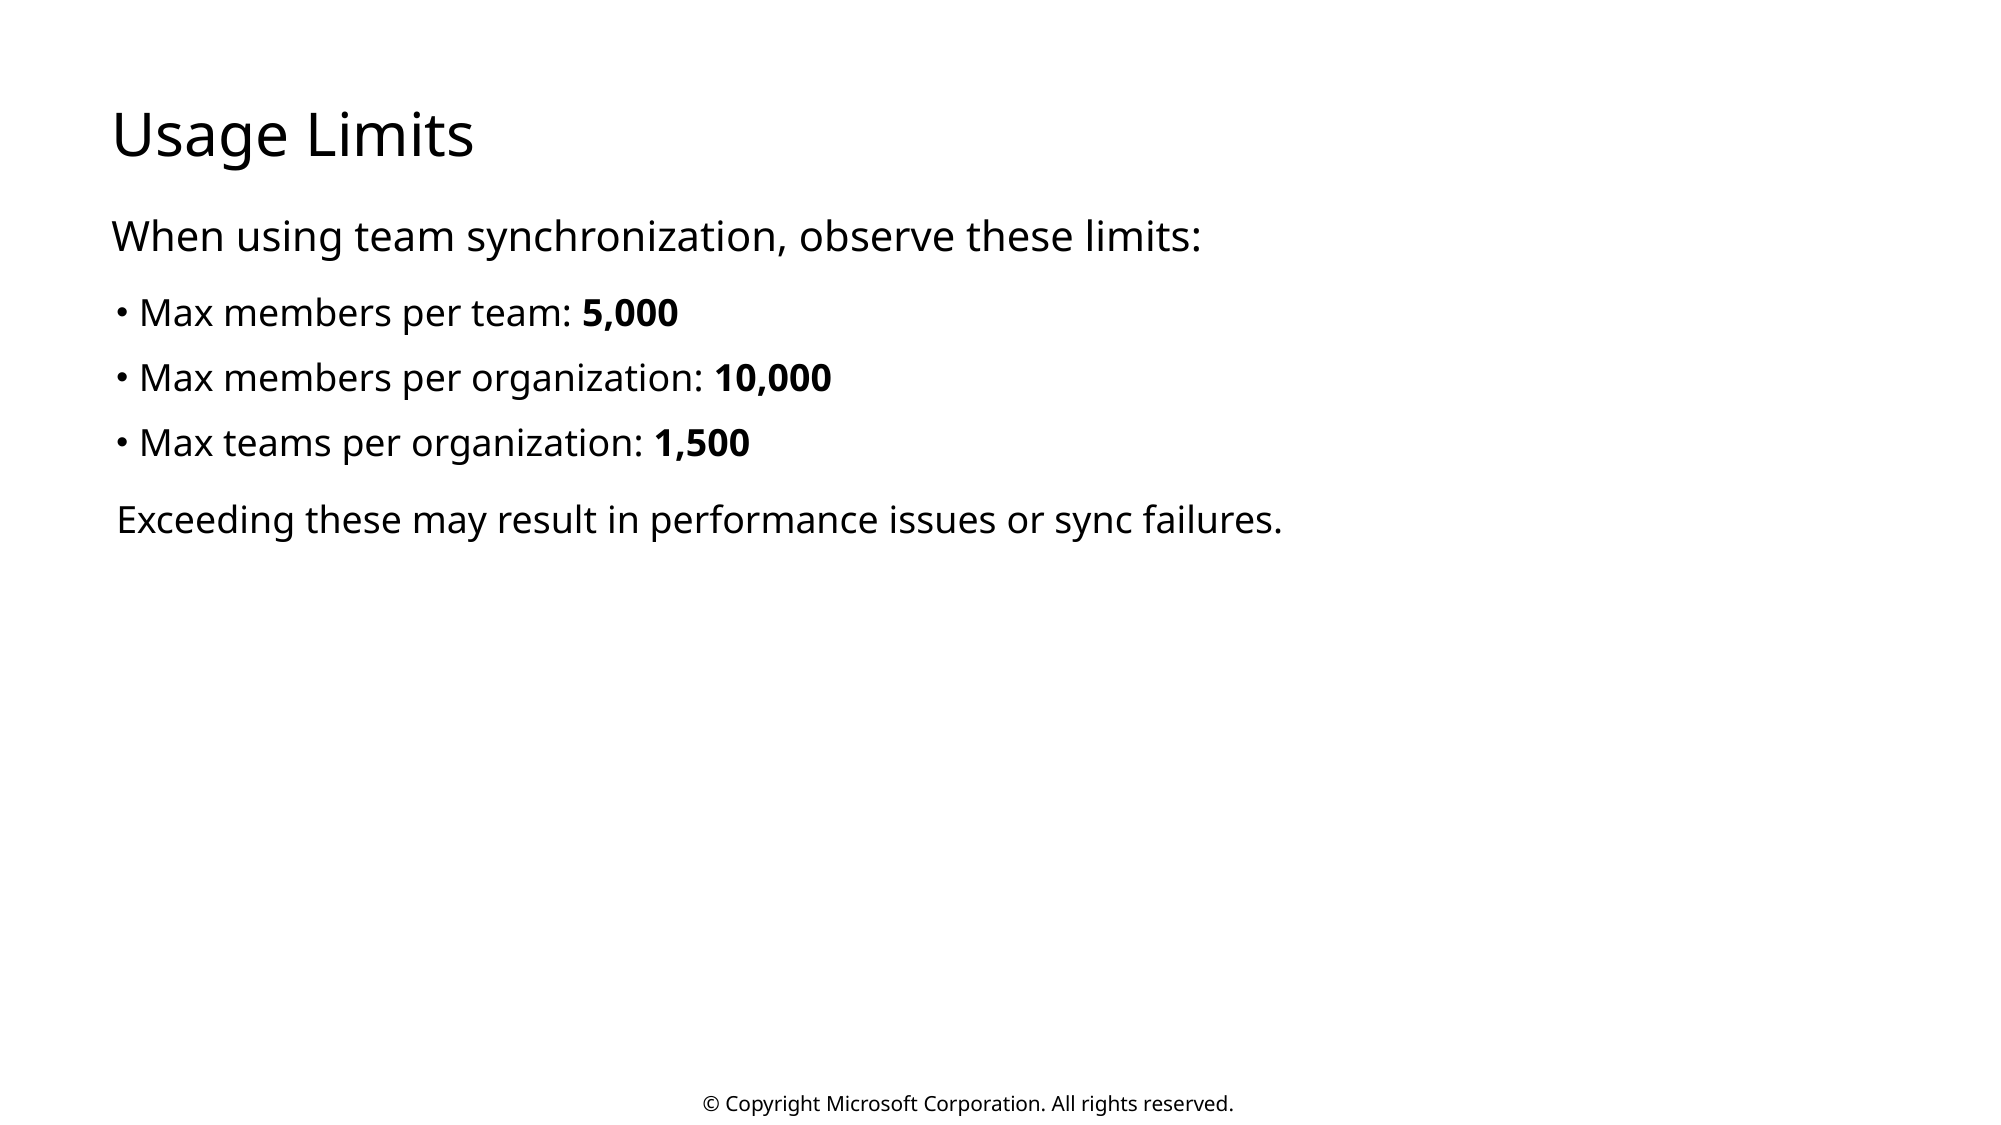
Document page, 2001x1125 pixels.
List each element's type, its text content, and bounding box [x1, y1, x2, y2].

footer © Copyright Microsoft Corporation. All rights reserved. [702, 1086, 1384, 1120]
text_box When using team synchronization, observe these limits: [96, 234, 1788, 286]
text_box Max members per team: 5,000 Max members per organization: 10,000 Max teams per organization: 1,500 Exceeding these may result in performance issues or sync failures. [116, 374, 1884, 456]
title Usage Limits [96, 111, 1788, 163]
